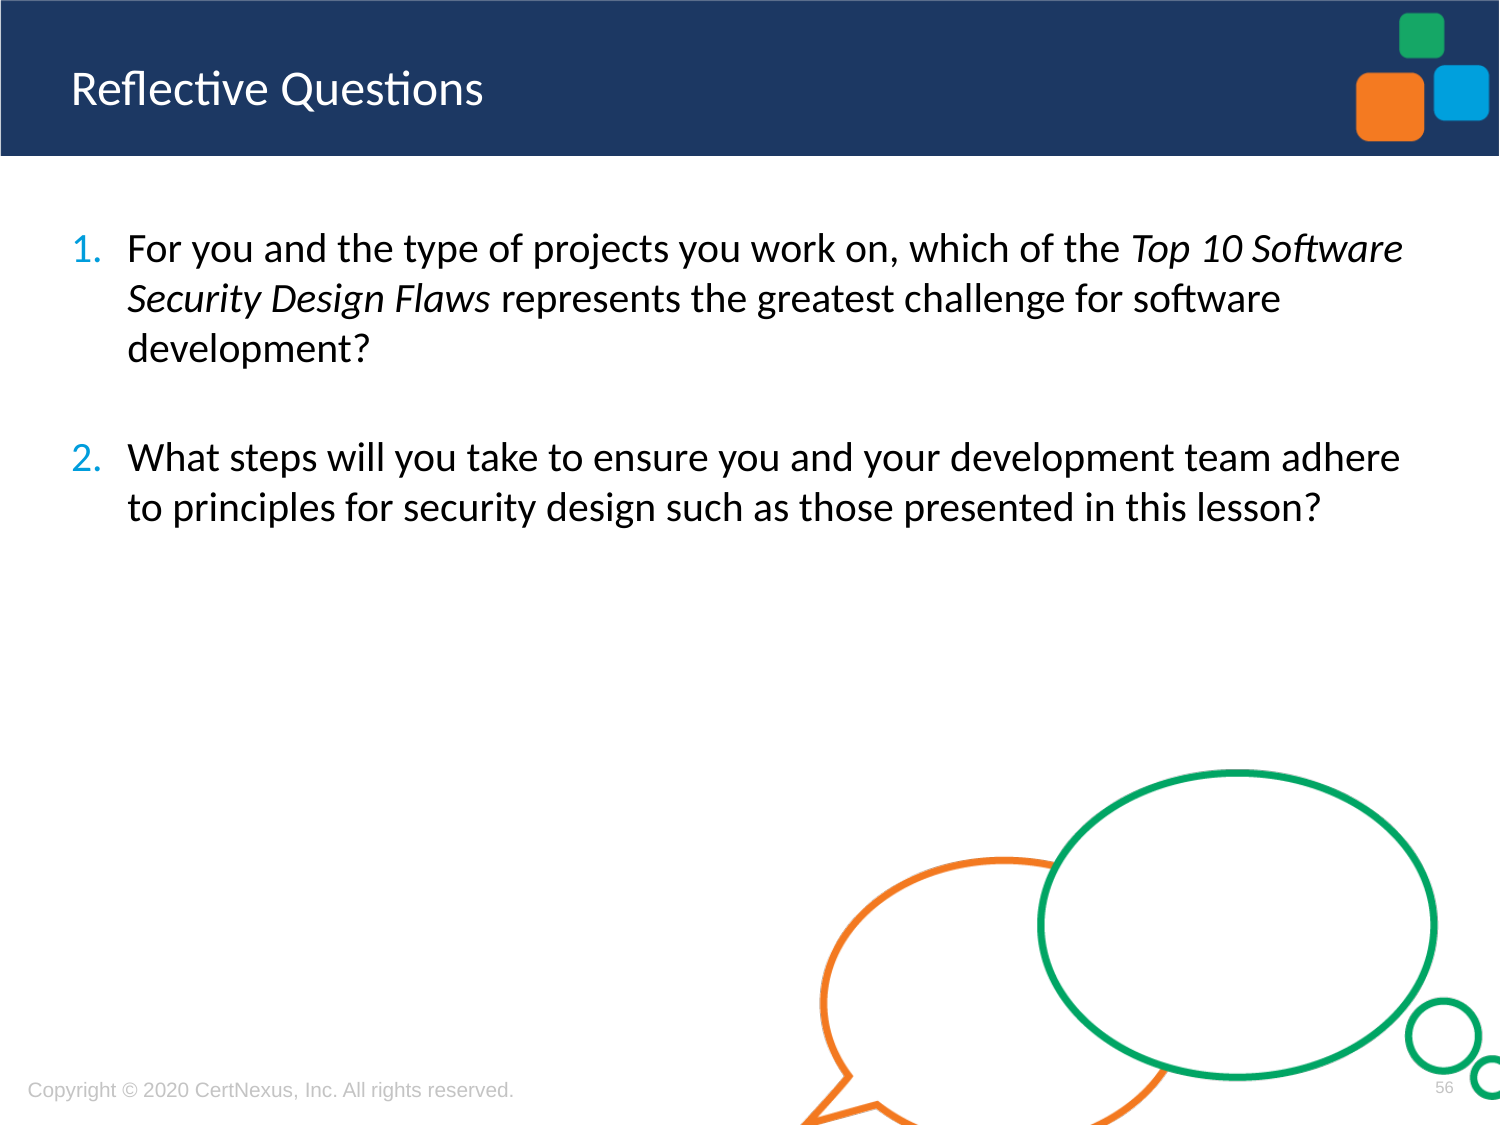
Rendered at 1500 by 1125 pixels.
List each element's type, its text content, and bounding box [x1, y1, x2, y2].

slide_number 56 [1118, 1057, 1469, 1118]
picture [783, 758, 1500, 1125]
list For you and the type of projects you work on, which of the Top 10 Software Security Design Flaws represents the greatest challenge for software development? What steps will you take to ensure you and your development team adhere to principles for security design such as those presented in this lesson? [56, 213, 1444, 956]
picture [0, 0, 1500, 156]
